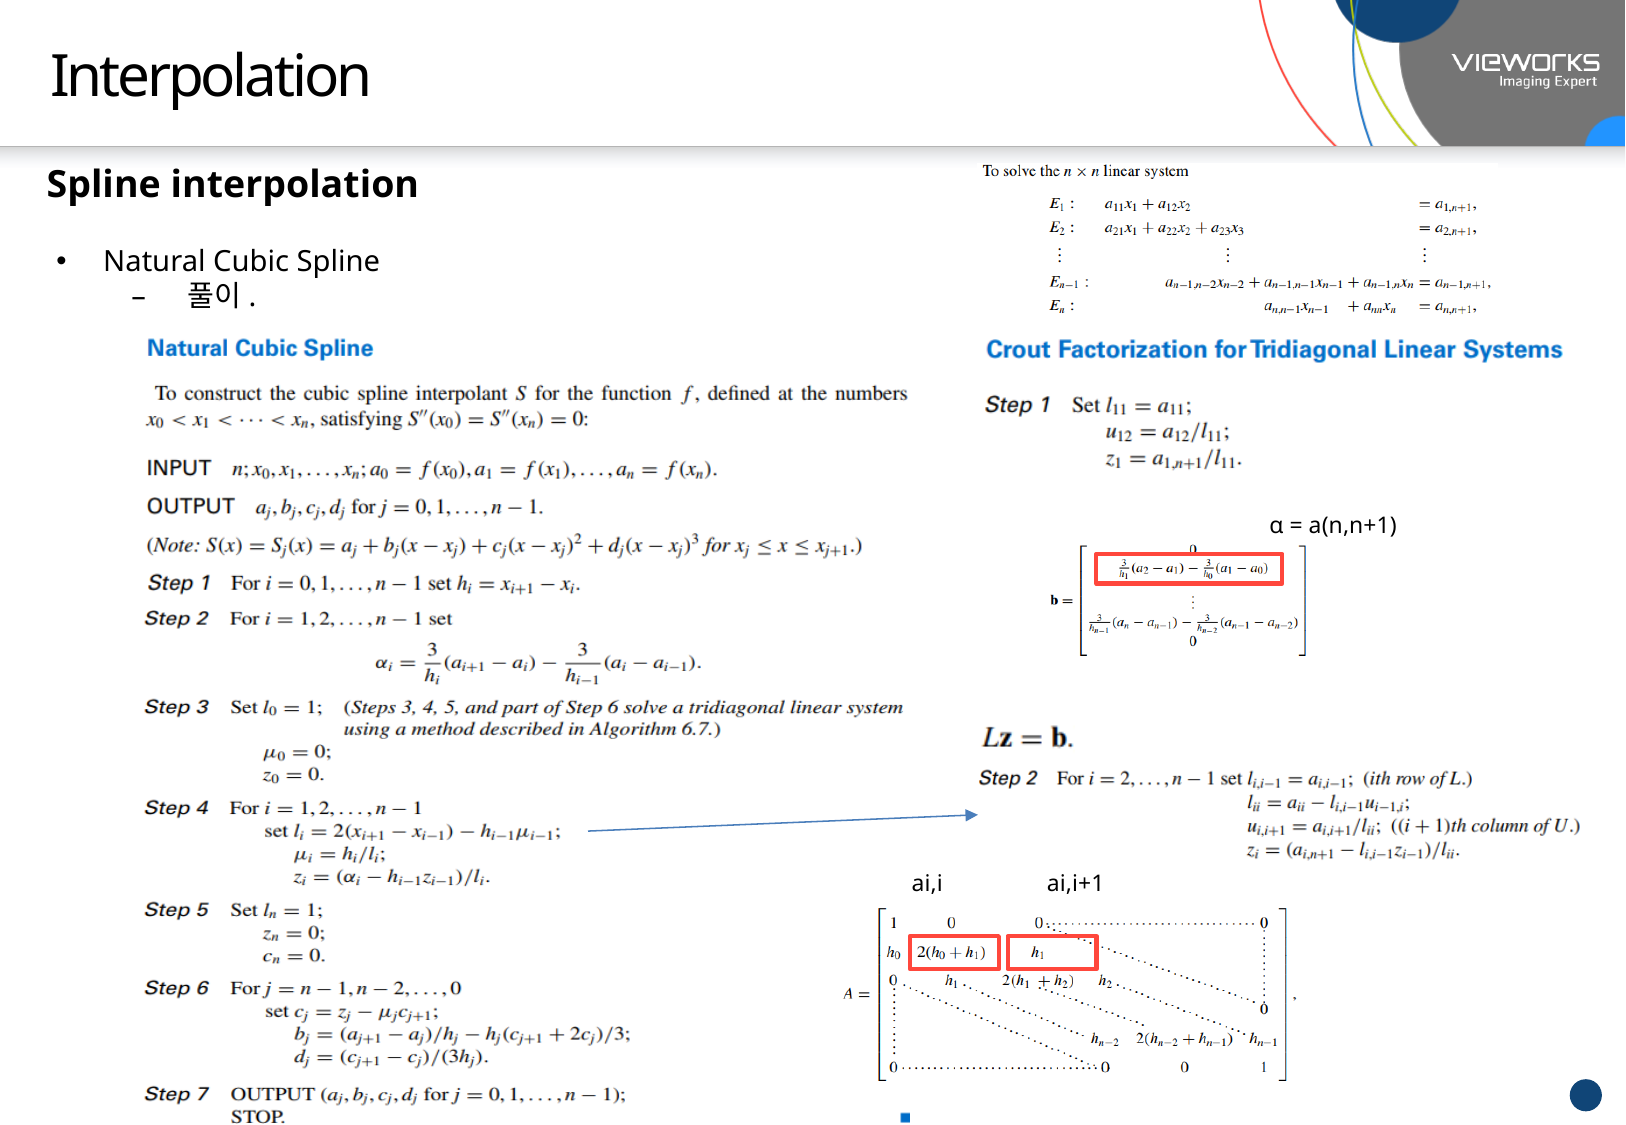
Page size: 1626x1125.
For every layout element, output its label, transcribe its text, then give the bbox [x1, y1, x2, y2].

picture [1048, 539, 1315, 660]
text_box Spline interpolation [31, 152, 955, 213]
picture [138, 603, 1315, 1125]
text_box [587, 814, 979, 832]
text_box α = a(n,n+1) [1254, 502, 1570, 545]
picture [977, 389, 1245, 480]
picture [977, 721, 1075, 755]
text_box ai,i [915, 860, 999, 893]
text_box ai,i+1 [1032, 875, 1121, 893]
picture [977, 762, 1584, 868]
picture [977, 326, 1570, 370]
title Interpolation [35, 24, 1498, 123]
picture [977, 163, 1498, 323]
text_box Natural Cubic Spline 풀이. [41, 235, 1604, 635]
picture [138, 326, 911, 599]
picture [1255, 0, 1625, 146]
